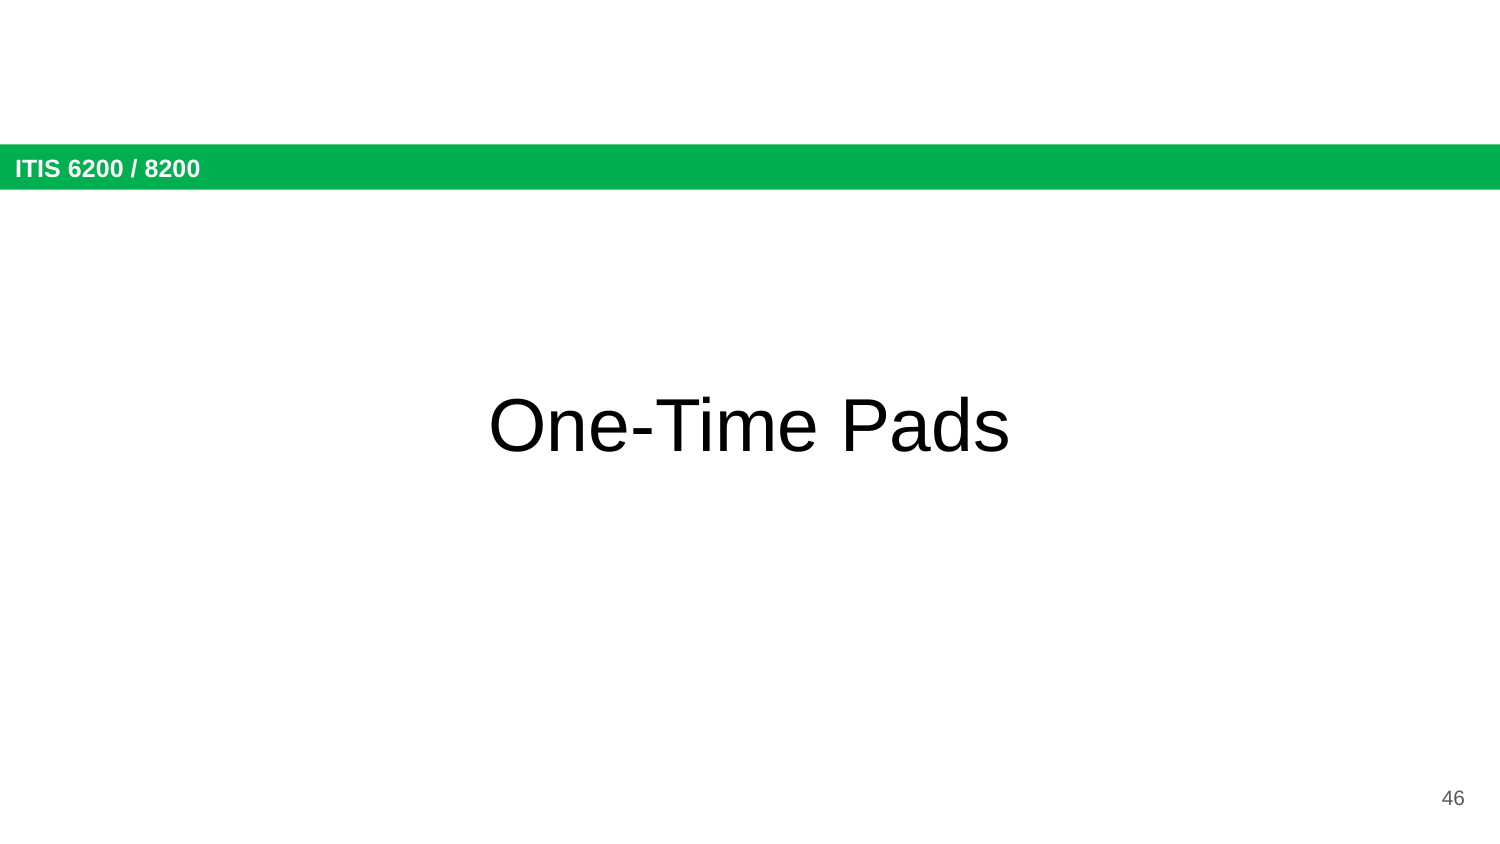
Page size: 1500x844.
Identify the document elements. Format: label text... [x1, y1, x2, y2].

slide_number 46 [1389, 764, 1480, 830]
title One-Time Pads [51, 352, 1449, 491]
